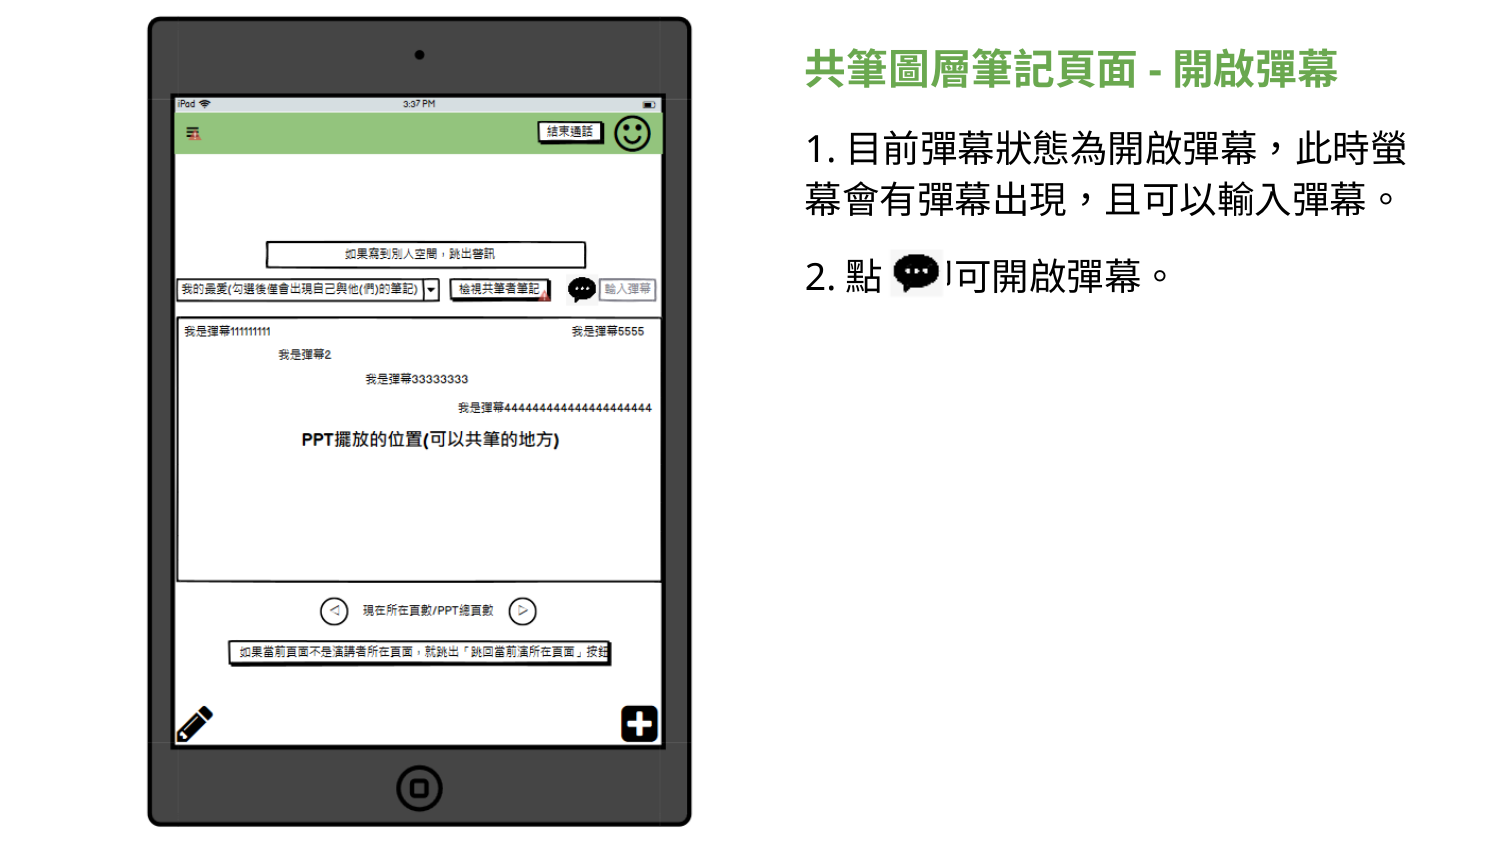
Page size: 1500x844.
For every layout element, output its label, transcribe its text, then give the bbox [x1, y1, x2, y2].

picture [883, 241, 947, 299]
picture [132, 0, 704, 844]
list 共筆圖層筆記頁面-開啟彈幕 1.目前彈幕狀態為開啟彈幕，此時螢幕會有彈幕出現，且可以輸入彈幕。 2.點 即可開啟彈幕。 [789, 20, 1449, 805]
